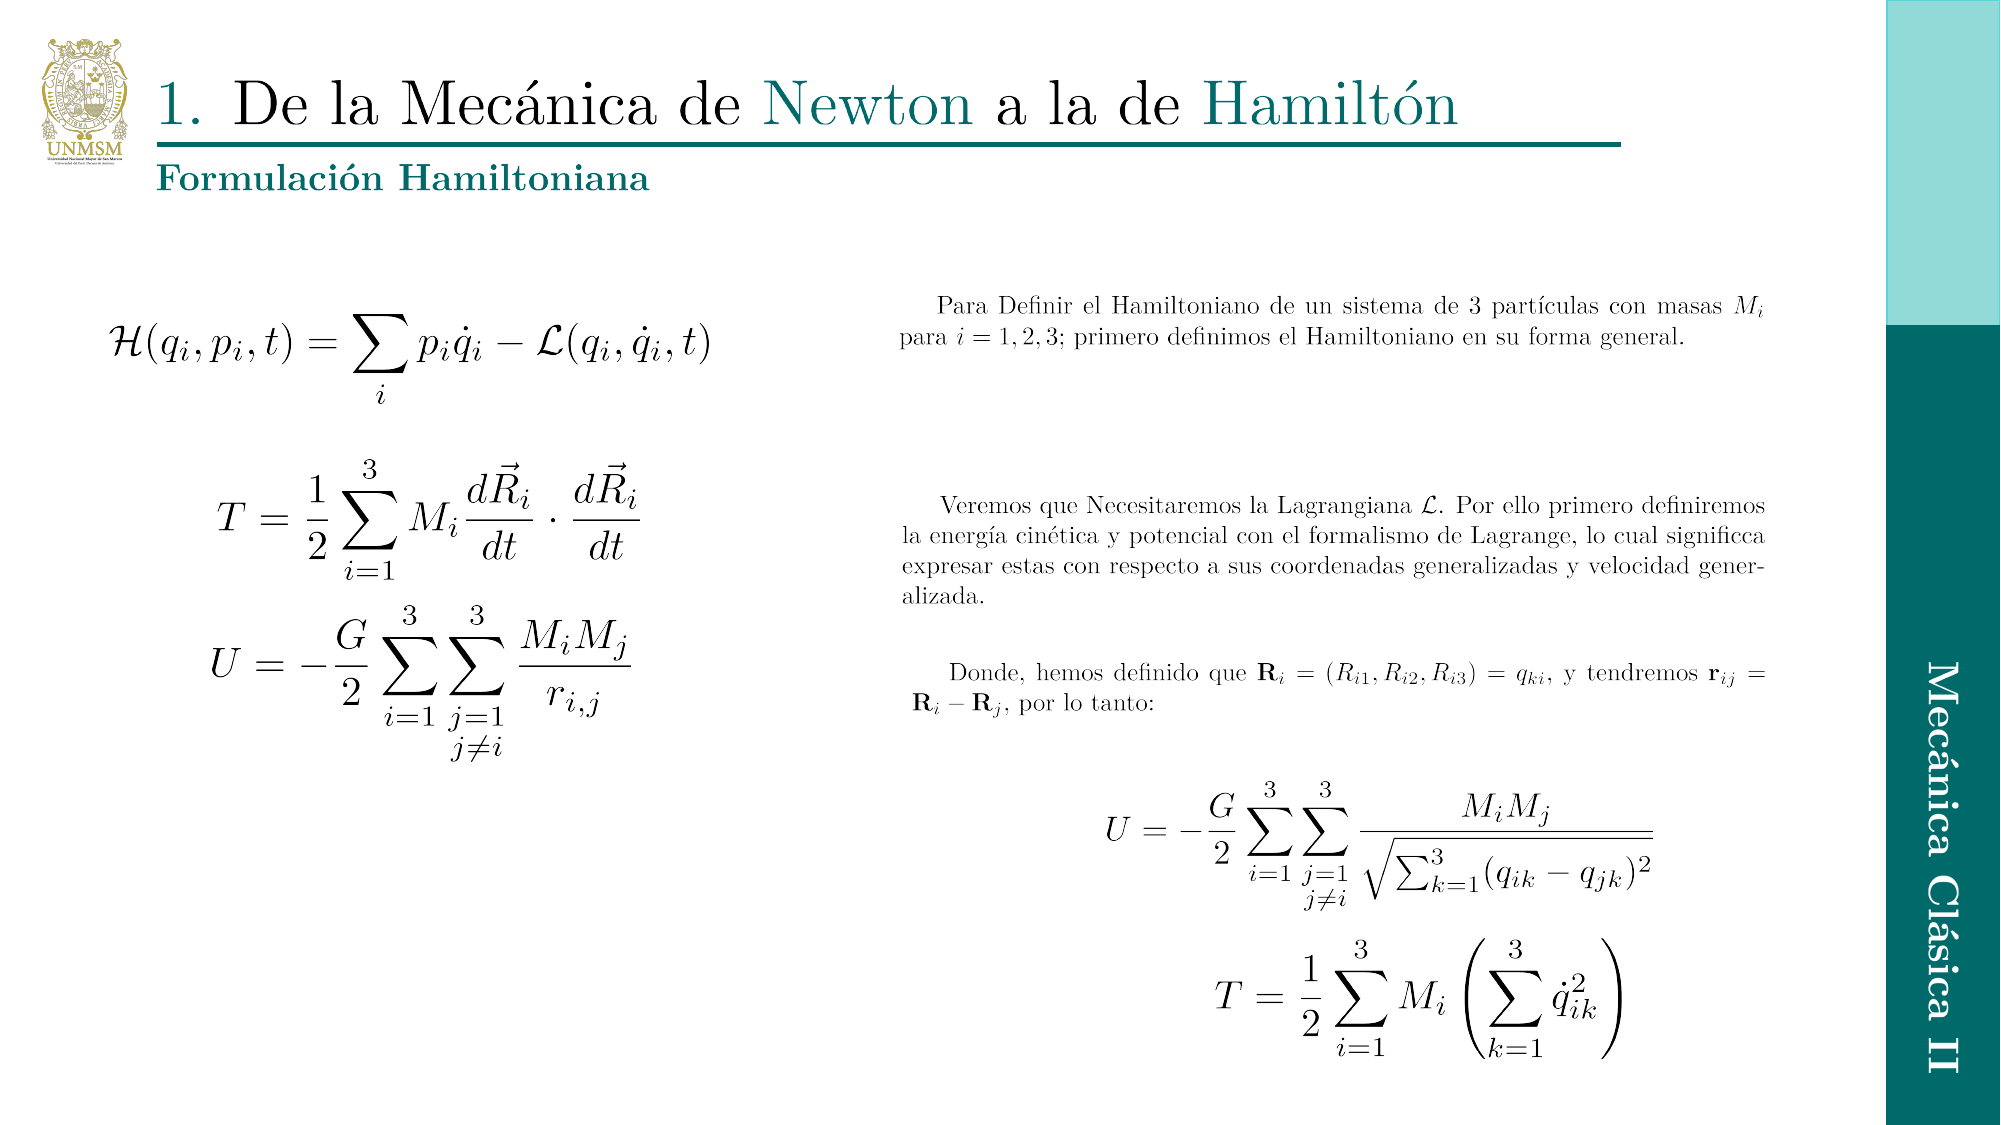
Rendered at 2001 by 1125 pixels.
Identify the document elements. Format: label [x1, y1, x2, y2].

picture [1737, 662, 2000, 1073]
picture [109, 314, 709, 404]
picture [217, 459, 640, 580]
picture [899, 295, 1763, 350]
picture [1107, 781, 1653, 911]
picture [901, 495, 1765, 604]
picture [156, 163, 650, 191]
text_box [1886, 882, 2000, 1125]
text_box [1886, 325, 2000, 852]
picture [41, 37, 128, 167]
text_box [1886, 0, 2000, 325]
picture [912, 661, 1766, 718]
picture [1215, 938, 1622, 1059]
picture [212, 605, 631, 762]
picture [160, 79, 1458, 125]
